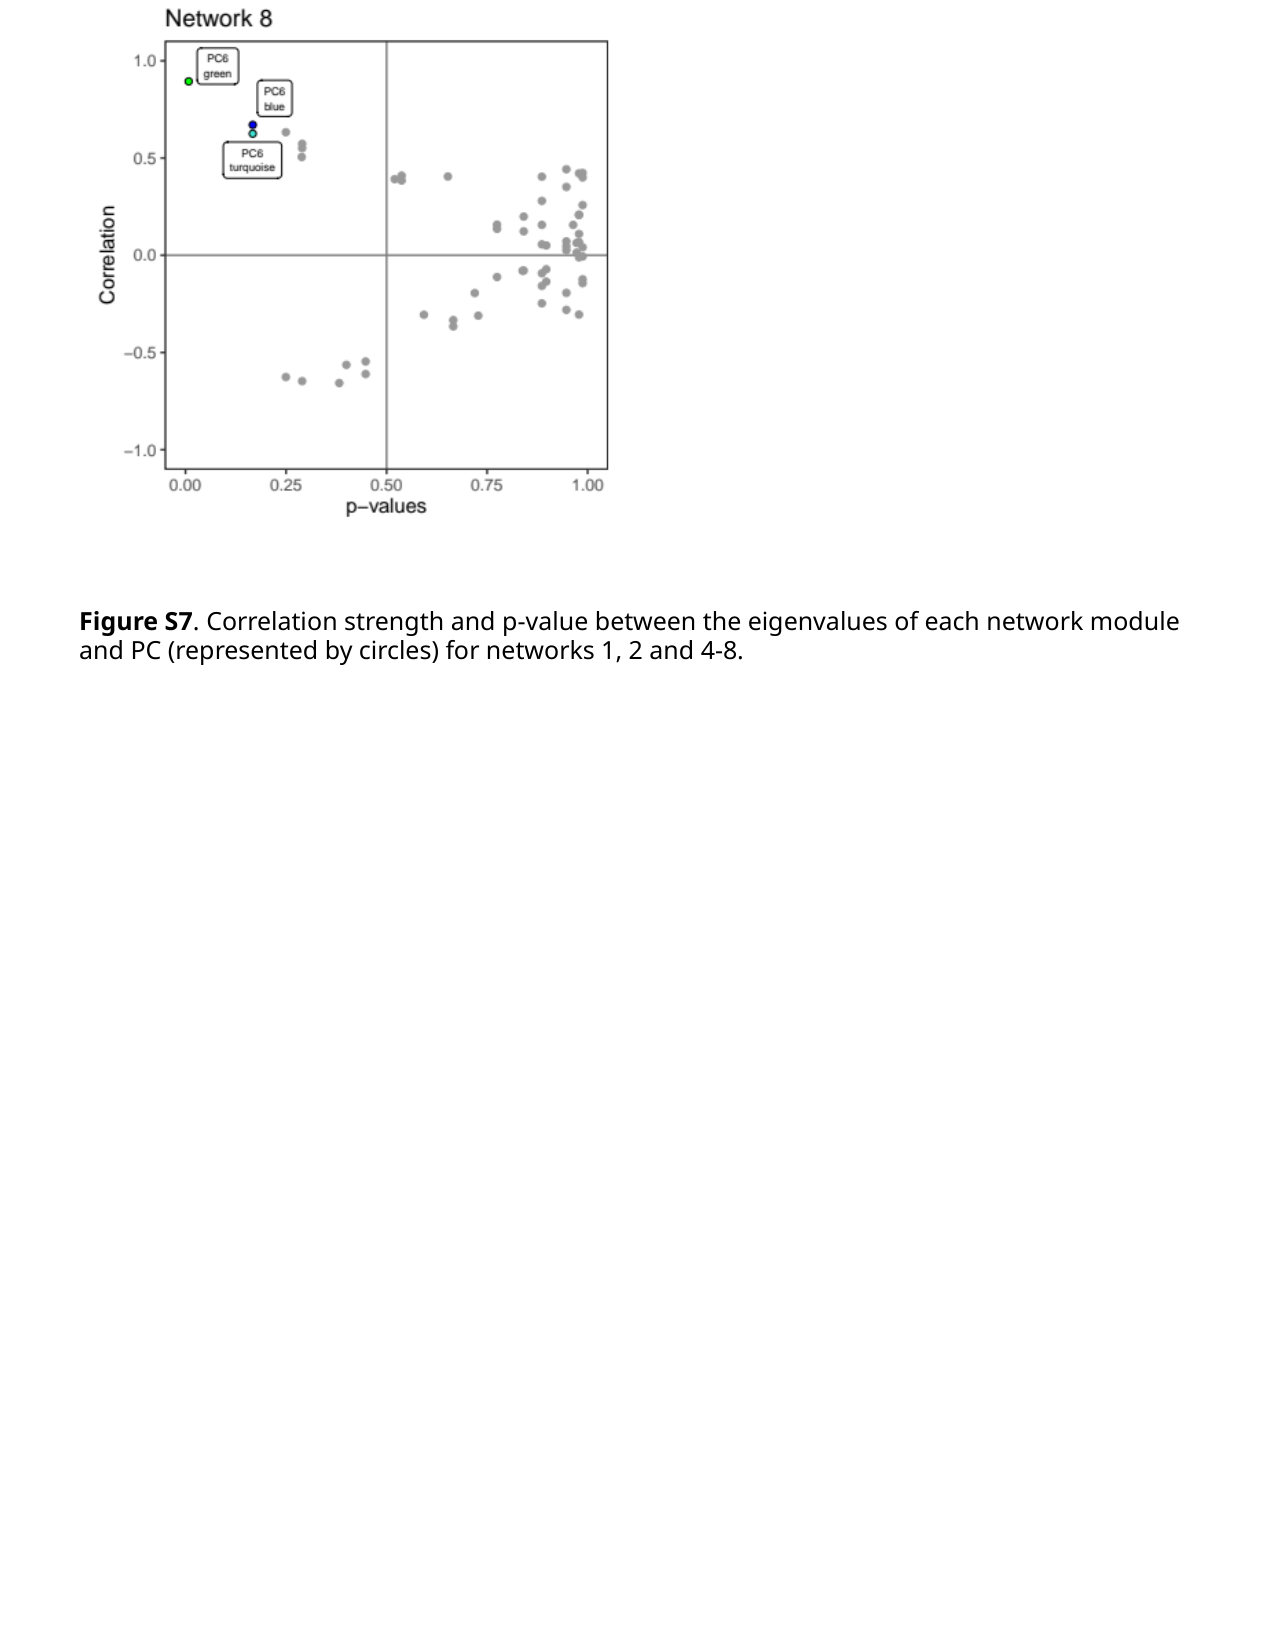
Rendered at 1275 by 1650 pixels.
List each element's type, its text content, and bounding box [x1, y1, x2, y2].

text_box Figure S7. Correlation strength and p-value between the eigenvalues of each network module and PC (represented by circles) for networks 1, 2 and 4-8. [64, 597, 1239, 673]
picture [89, 0, 616, 526]
